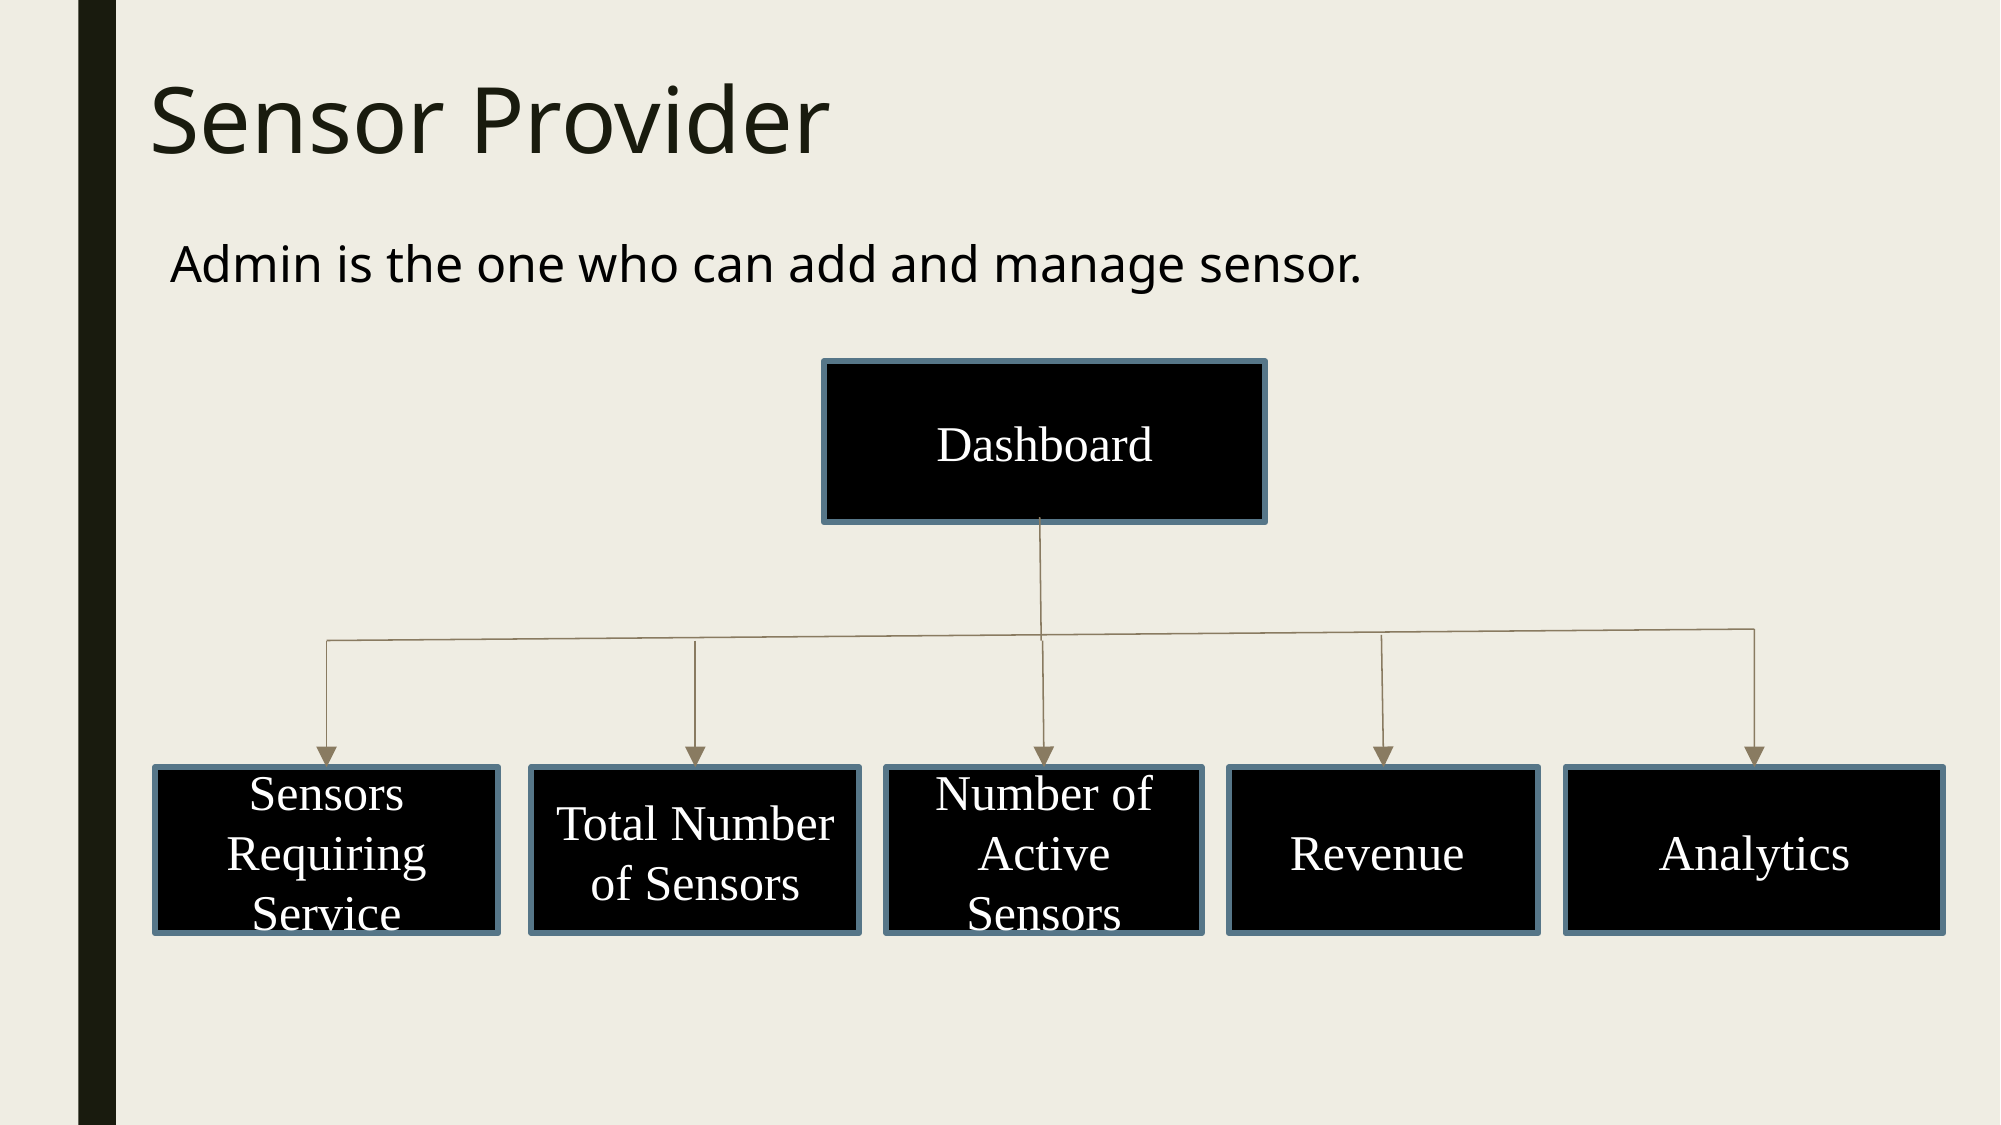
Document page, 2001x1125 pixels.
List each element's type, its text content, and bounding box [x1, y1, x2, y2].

title Sensor Provider [134, 68, 1678, 260]
text_box Admin is the one who can add and manage sensor. [154, 224, 1834, 360]
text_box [154, 360, 1944, 934]
